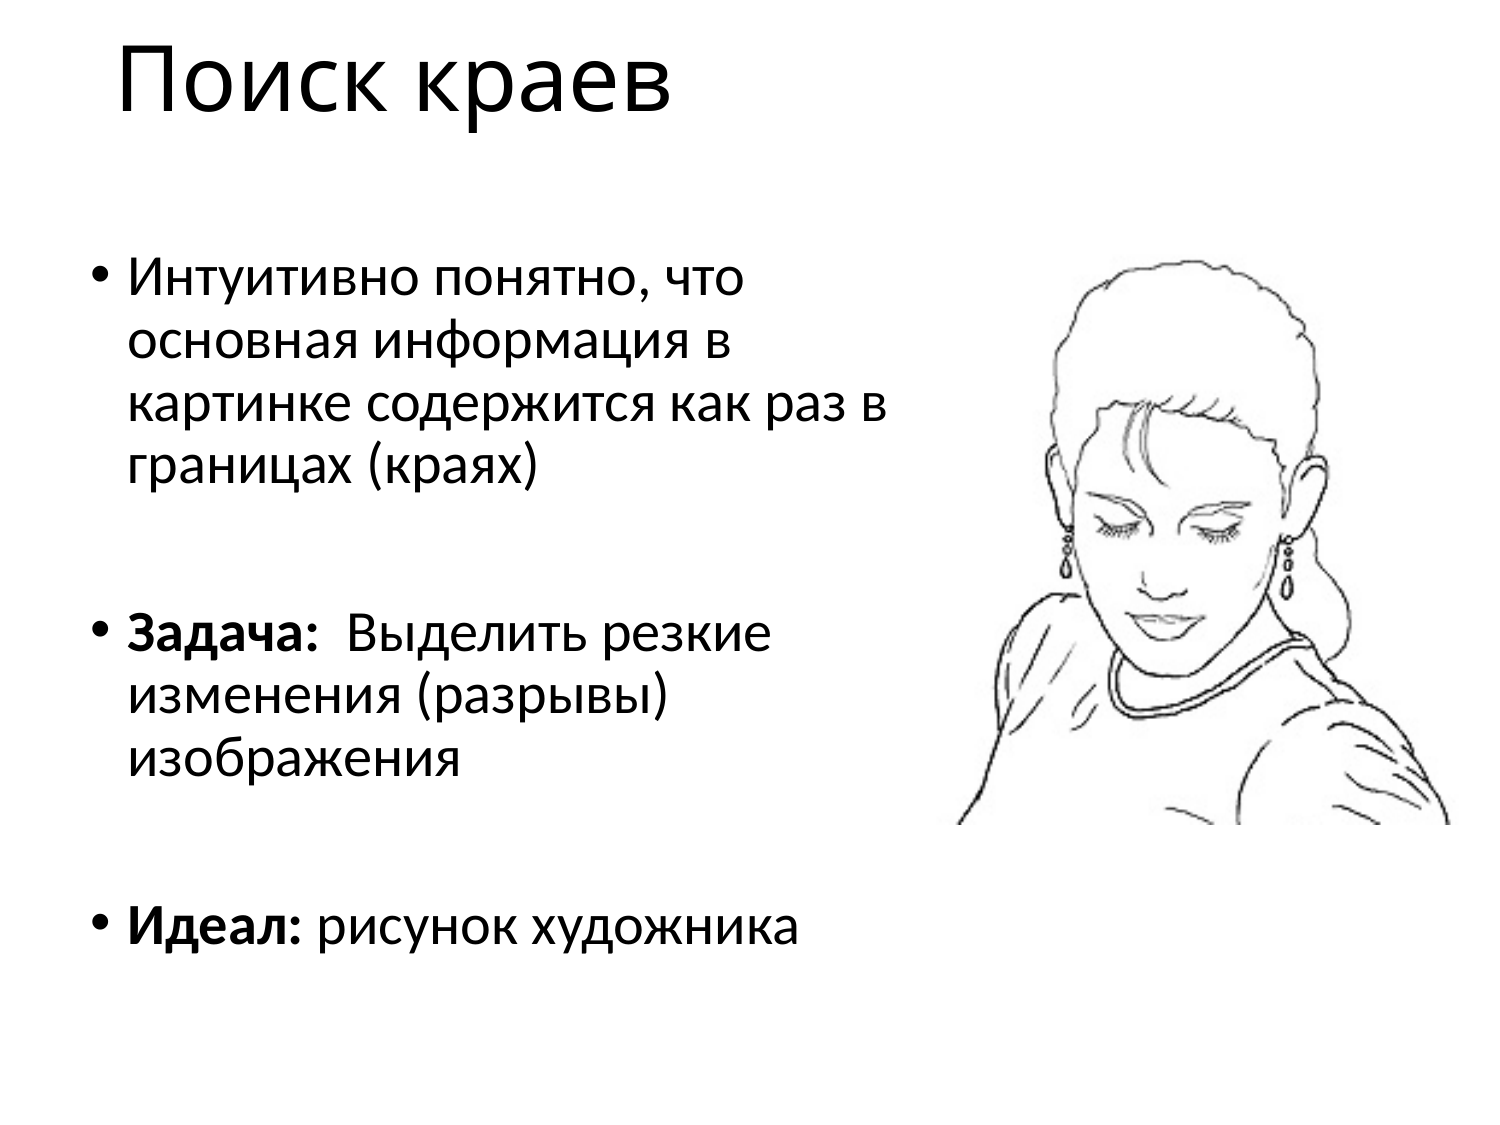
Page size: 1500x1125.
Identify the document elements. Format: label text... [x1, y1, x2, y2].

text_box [928, 237, 1475, 825]
text_box Интуитивно понятно, что основная информация в картинке содержится как раз в границах (краях) Задача: Выделить резкие изменения (разрывы) изображения Идеал: рисунок художника [74, 237, 913, 1038]
title Поиск краев [99, 23, 1500, 141]
